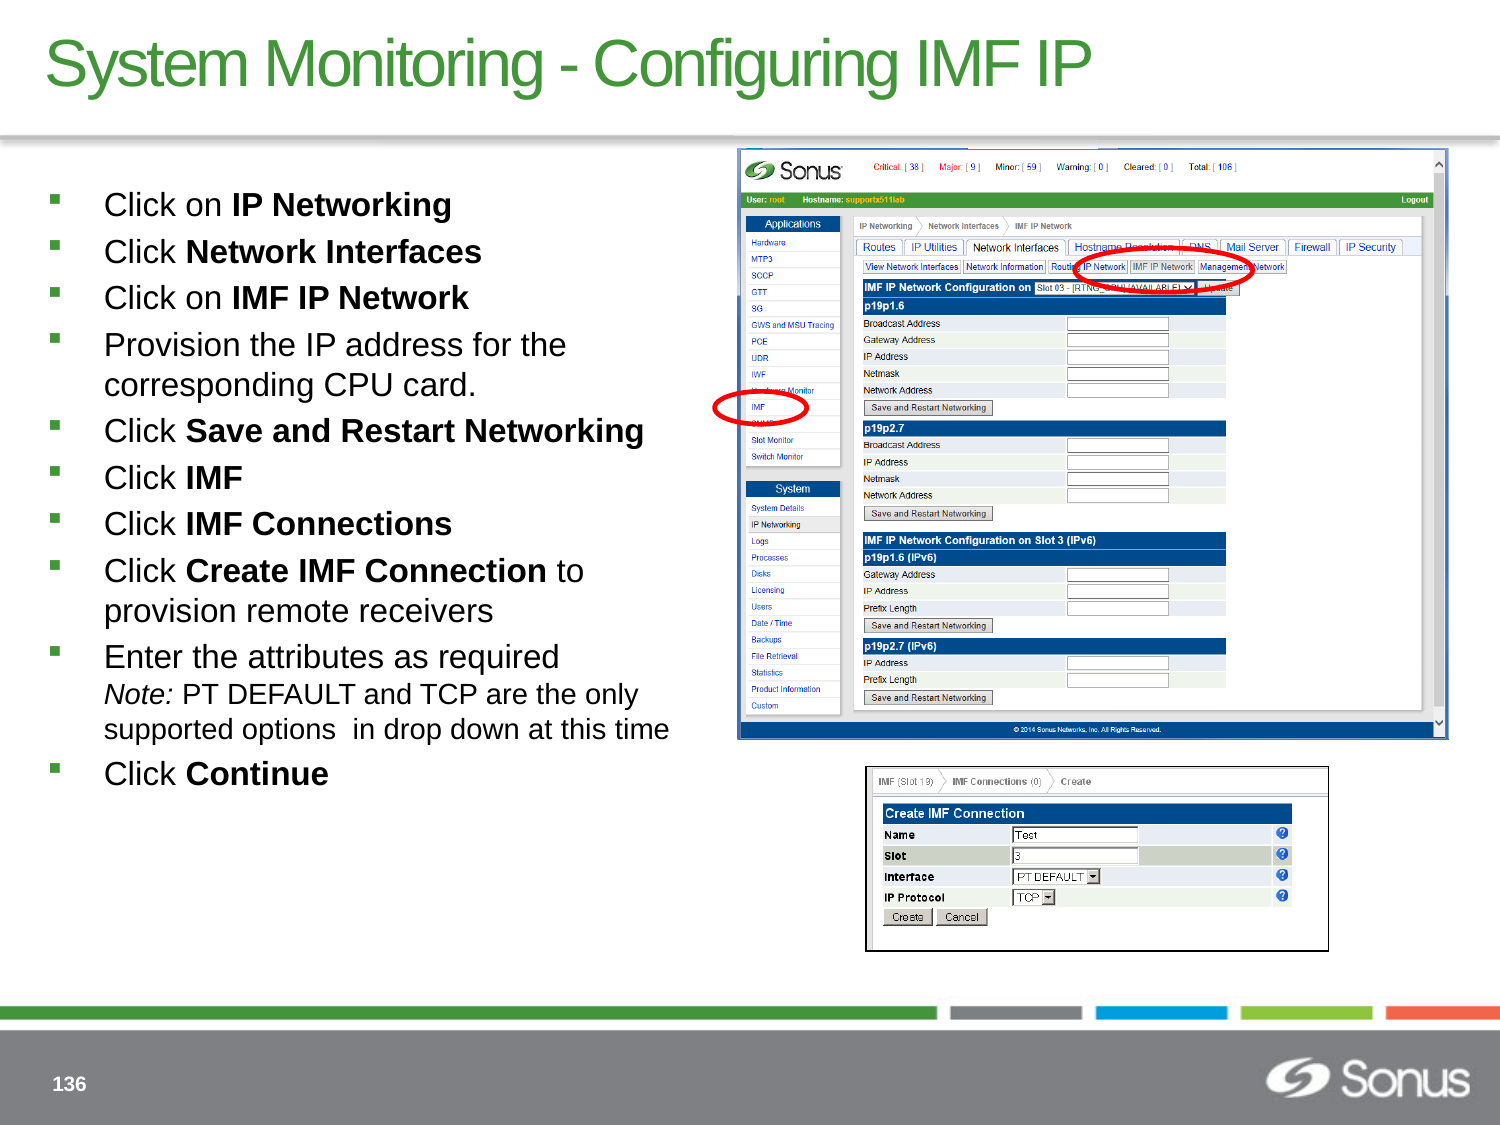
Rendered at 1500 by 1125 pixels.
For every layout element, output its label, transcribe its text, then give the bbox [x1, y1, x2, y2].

picture [0, 140, 1500, 1125]
picture [0, 0, 1500, 135]
title System Monitoring - Configuring IMF IP [29, 24, 1471, 105]
text_box [714, 395, 731, 421]
text_box Click on IP Networking Click Network Interfaces Click on IMF IP Network Provision the IP address for the corresponding CPU card. Click Save and Restart Networking Click IMF Click IMF Connections Click Create IMF Connection to provision remote receivers Enter the attributes as required Note: PT DEFAULT and TCP are the only supported options in drop down at this time Click Continue [32, 175, 721, 914]
